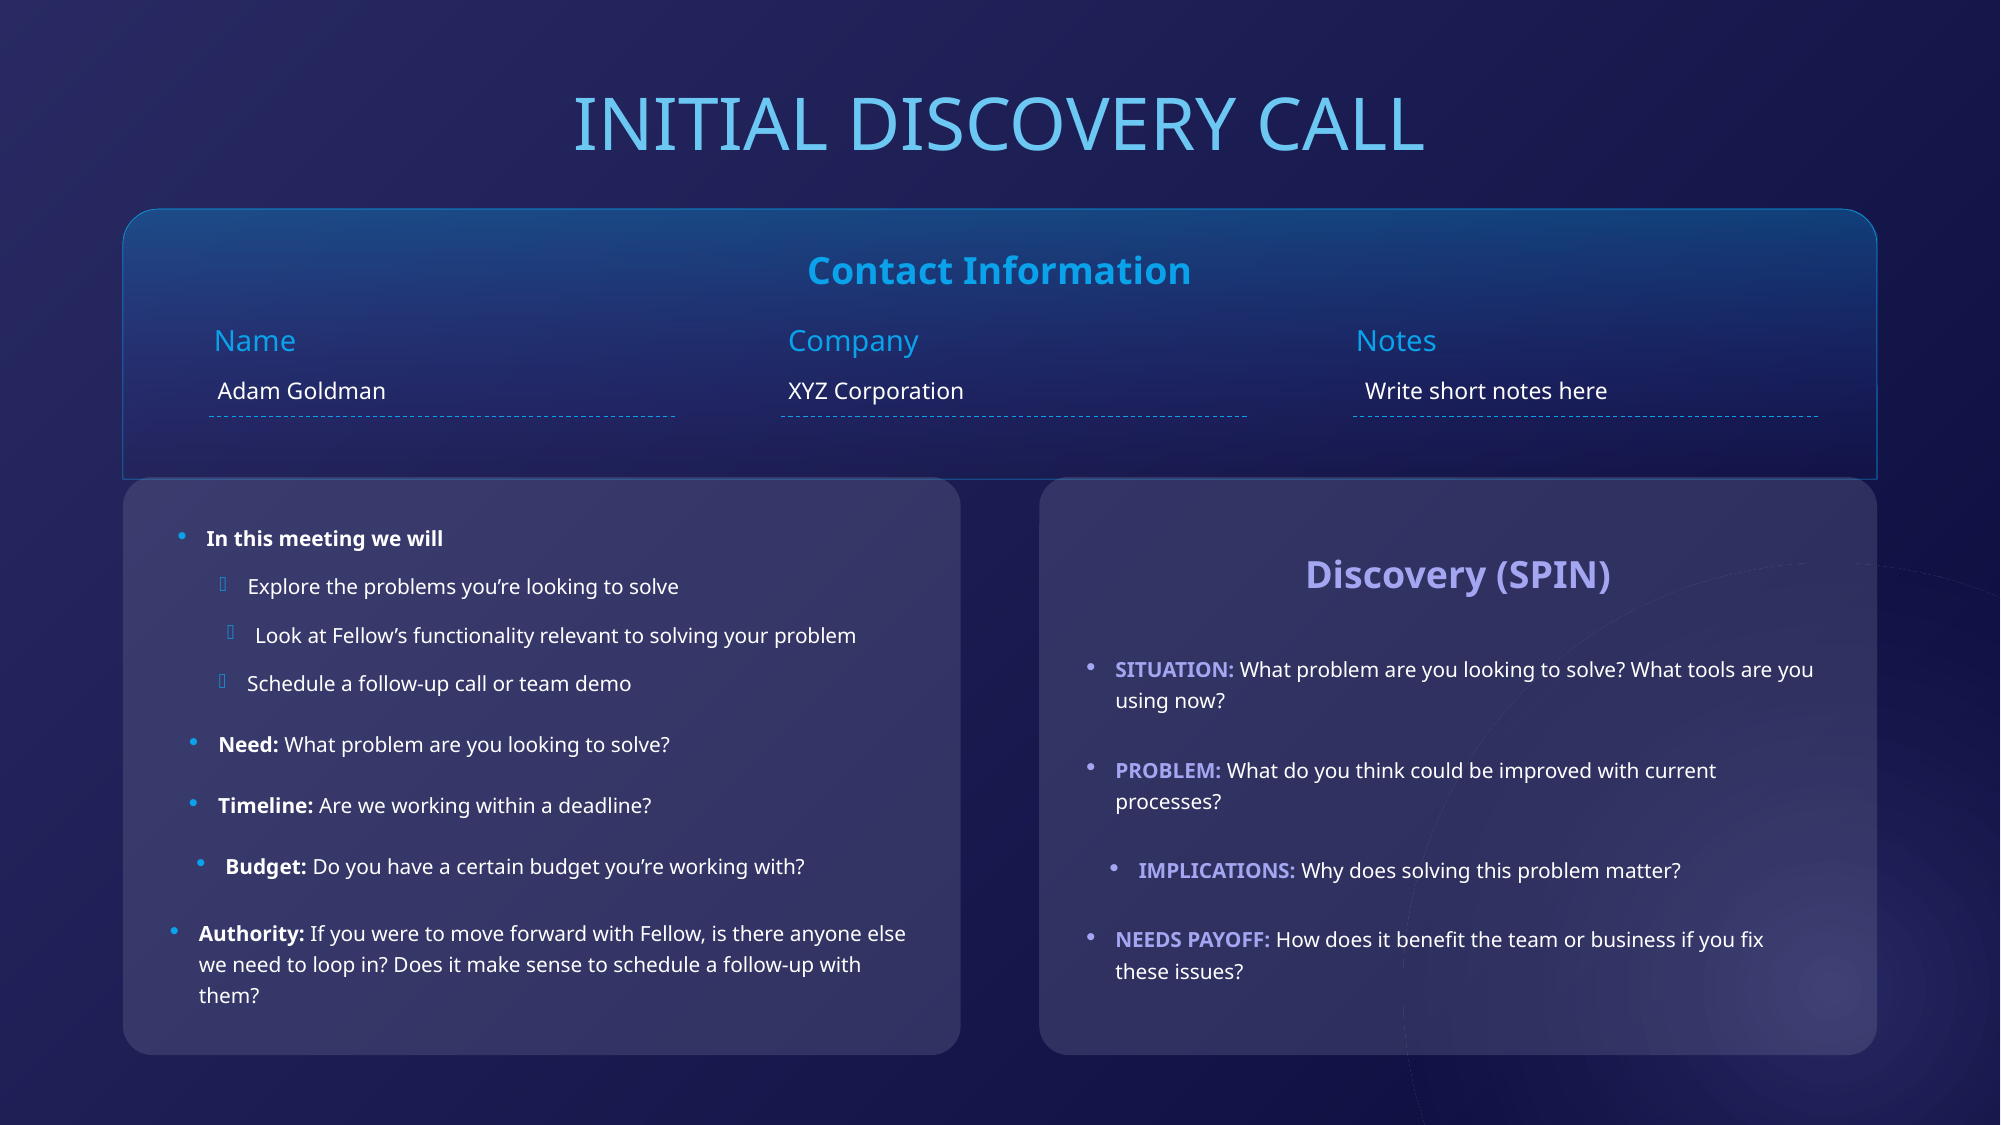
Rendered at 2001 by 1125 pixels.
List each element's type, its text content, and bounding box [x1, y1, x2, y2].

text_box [156, 518, 928, 1014]
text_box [179, 314, 678, 417]
text_box [1039, 476, 1878, 1056]
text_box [1322, 314, 1821, 417]
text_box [751, 314, 1249, 417]
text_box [1072, 643, 1833, 989]
text_box [122, 476, 961, 1056]
text_box INITIAL DISCOVERY CALL [558, 69, 1442, 173]
text_box Contact Information [792, 239, 1208, 300]
text_box [121, 208, 1879, 481]
text_box Discovery (SPIN) [1290, 543, 1626, 604]
